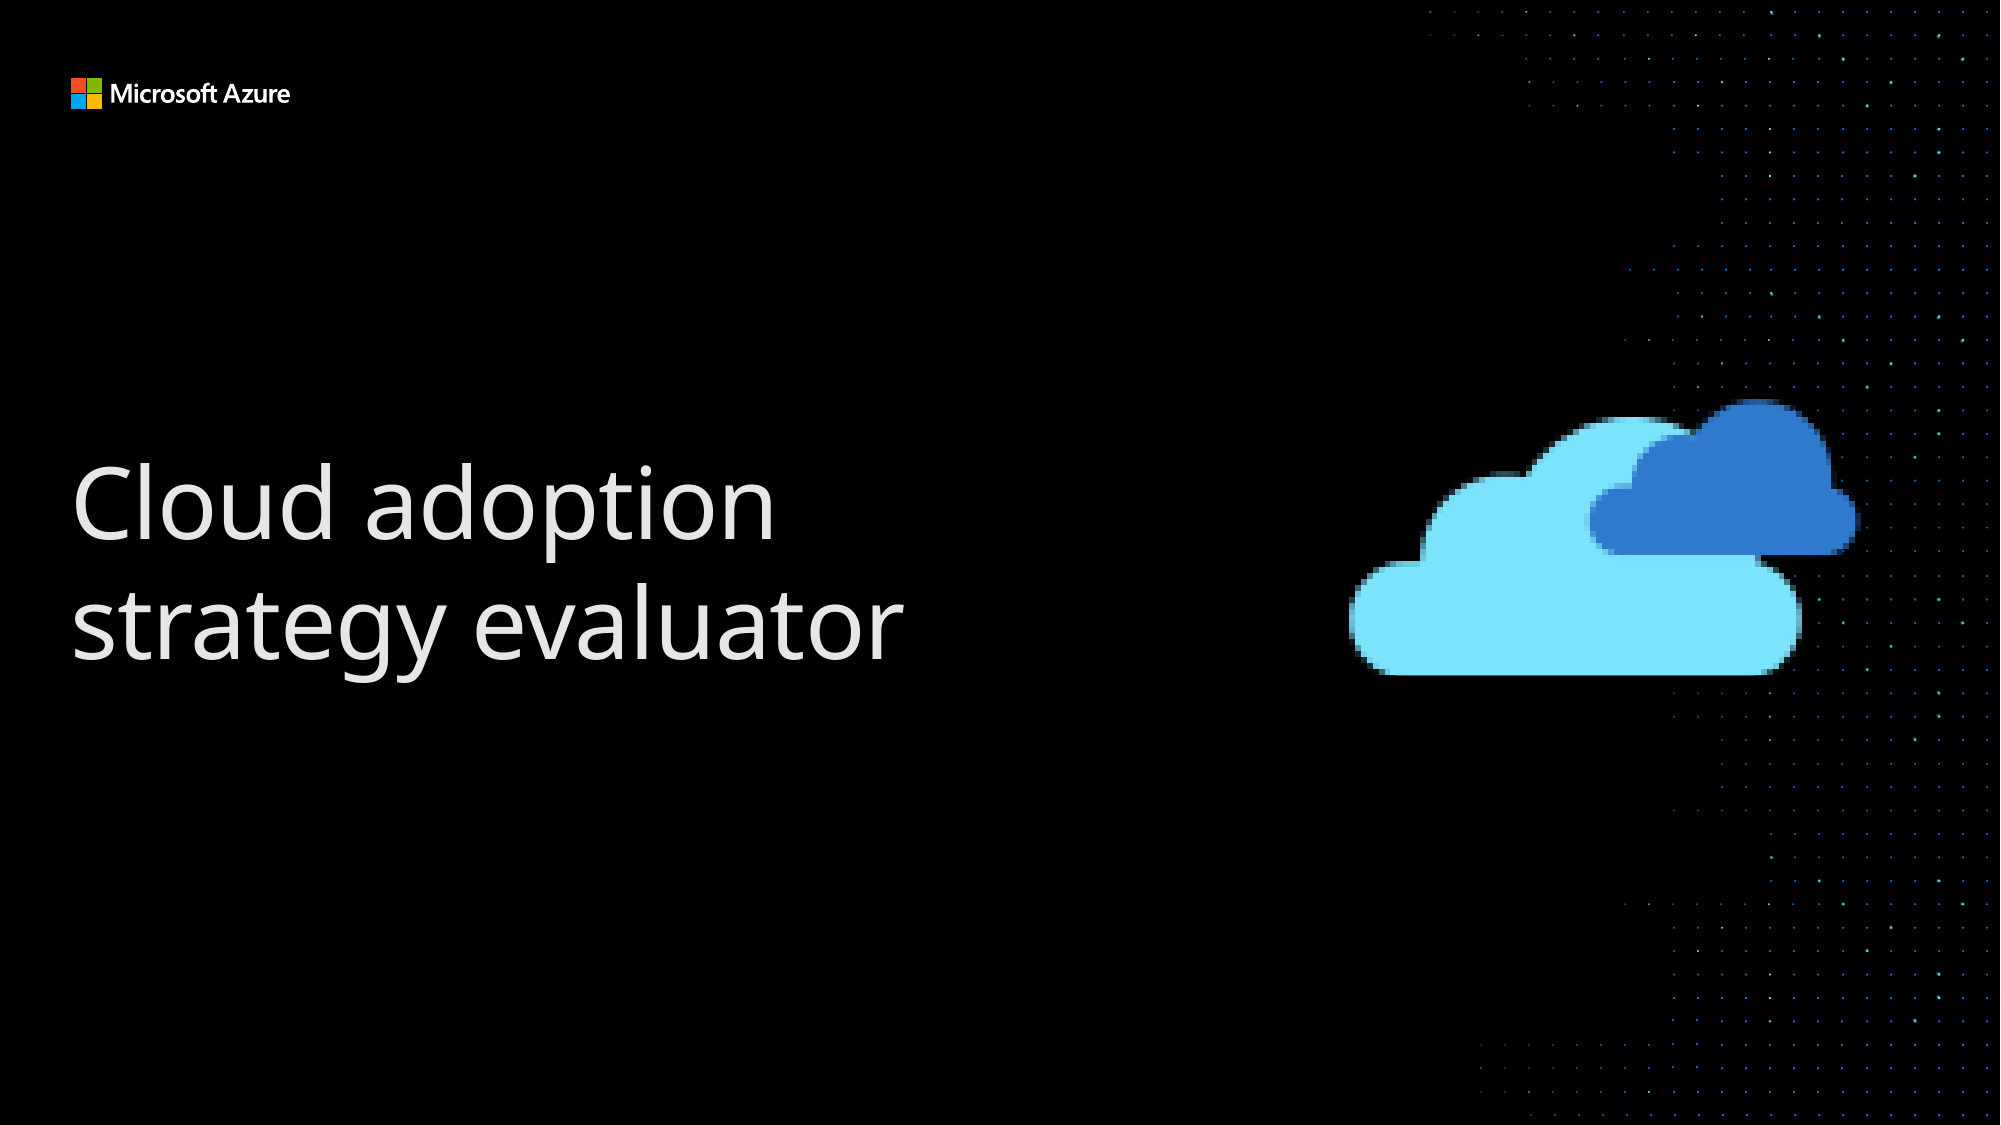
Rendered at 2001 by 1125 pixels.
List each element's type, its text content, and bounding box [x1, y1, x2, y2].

picture [1429, 8, 1988, 1117]
title Cloud adoption strategy evaluator [70, 415, 1651, 710]
